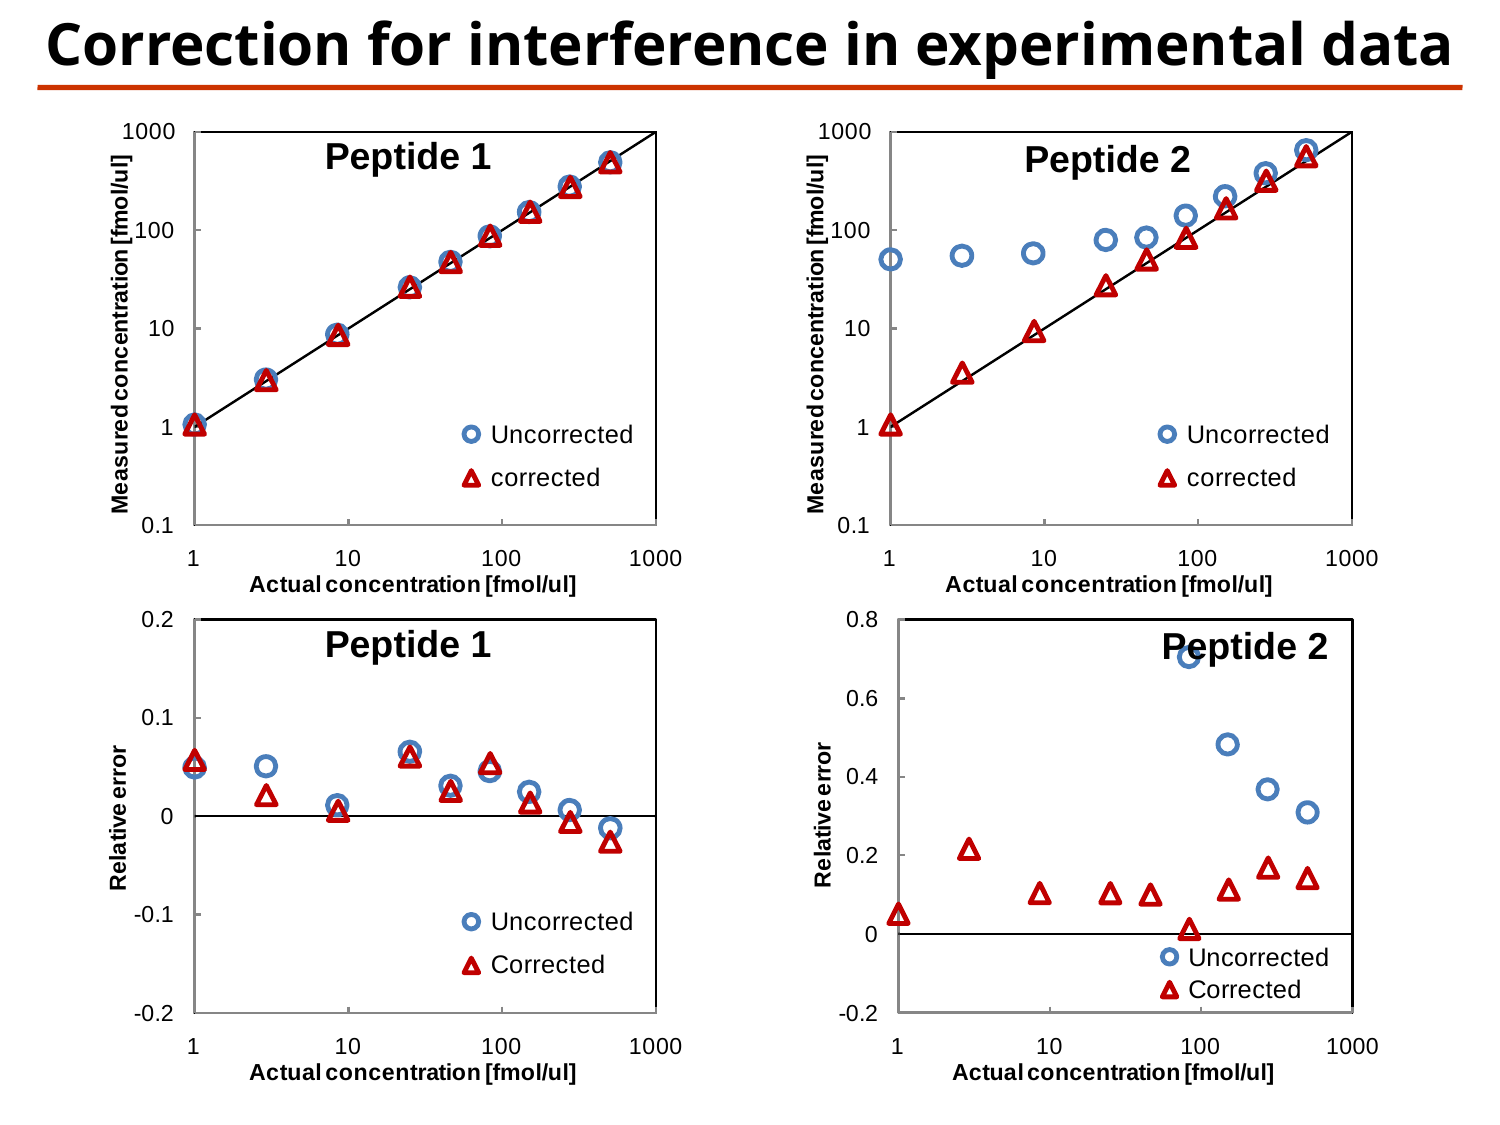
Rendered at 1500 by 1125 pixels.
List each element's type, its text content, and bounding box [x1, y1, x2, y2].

picture [795, 112, 1392, 1103]
picture [99, 112, 692, 1103]
text_box Correction for interference in experimental data [0, 12, 1500, 223]
